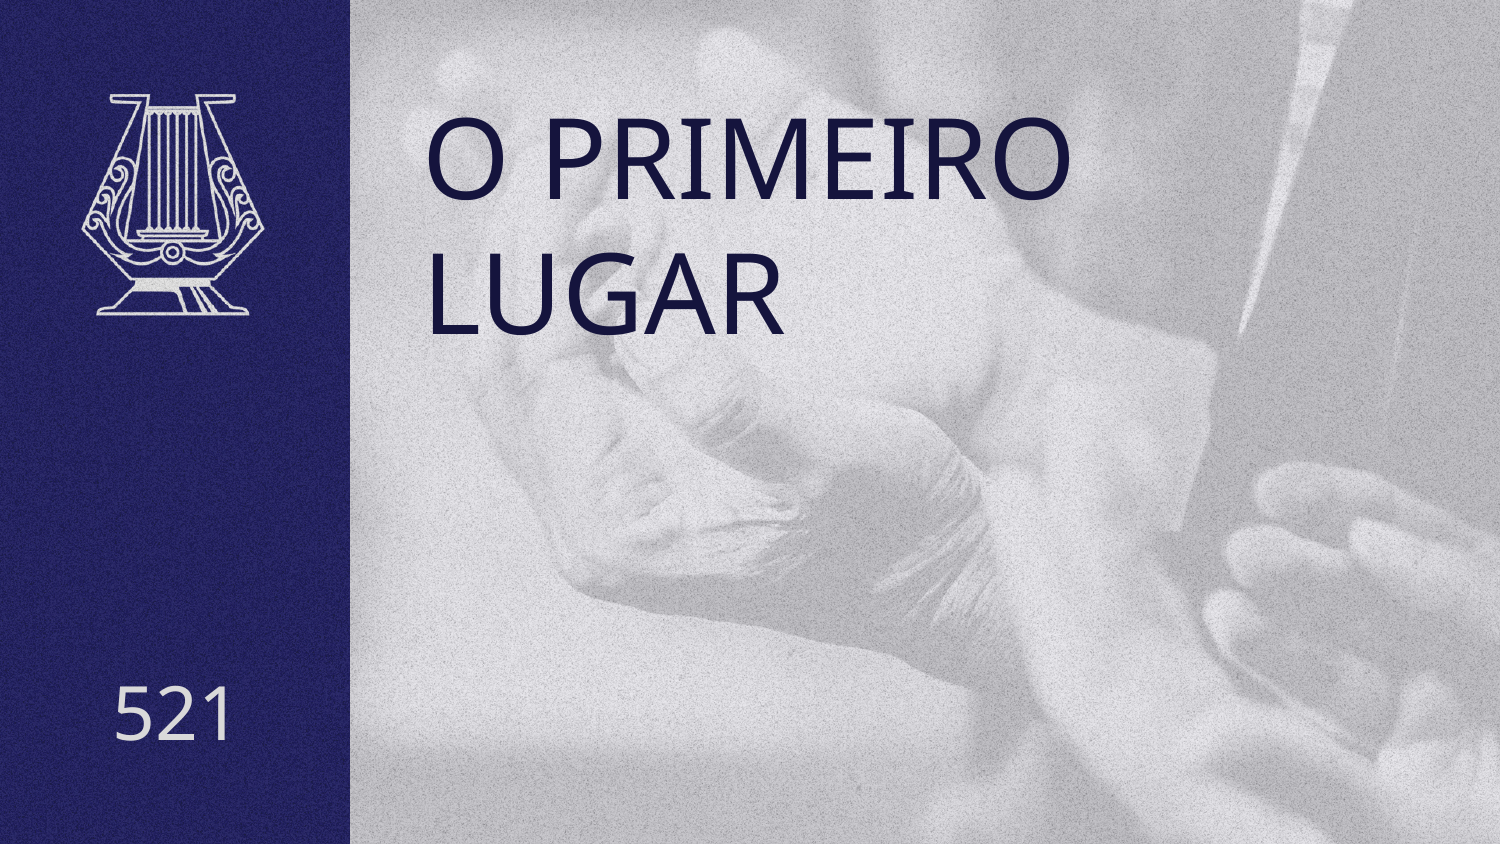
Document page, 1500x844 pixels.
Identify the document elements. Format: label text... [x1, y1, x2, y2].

picture [0, 0, 1500, 844]
list 521 [76, 658, 278, 765]
title O PRIMEIRO LUGAR [407, 79, 1447, 777]
